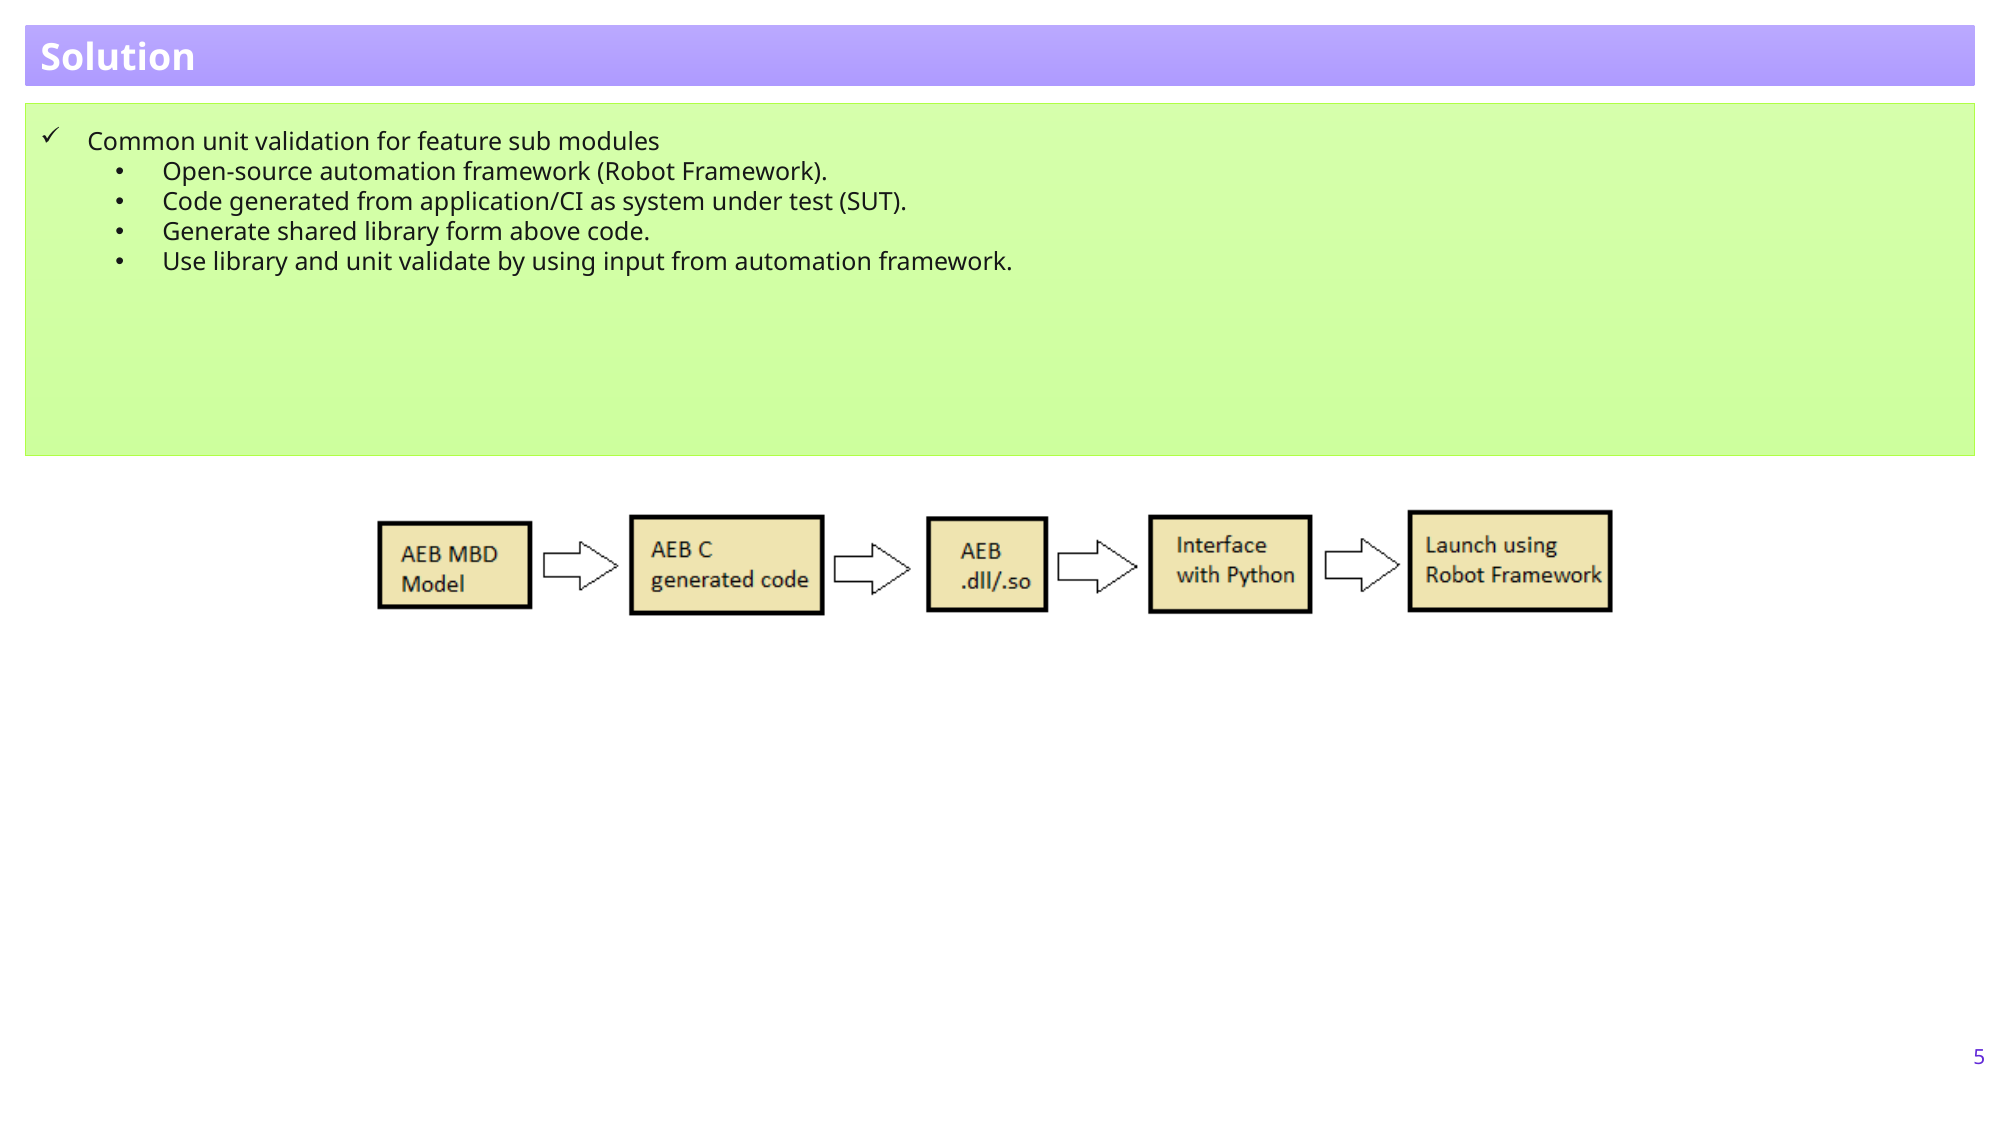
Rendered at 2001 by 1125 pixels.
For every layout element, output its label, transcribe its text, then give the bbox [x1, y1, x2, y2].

text_box Common unit validation for feature sub modules Open-source automation framework (Robot Framework). Code generated from application/CI as system under test (SUT). Generate shared library form above code. Use library and unit validate by using input from automation framework. [25, 103, 1975, 456]
picture [334, 471, 1666, 688]
slide_number 5 [1923, 1038, 2000, 1077]
text_box Solution [25, 25, 1975, 86]
